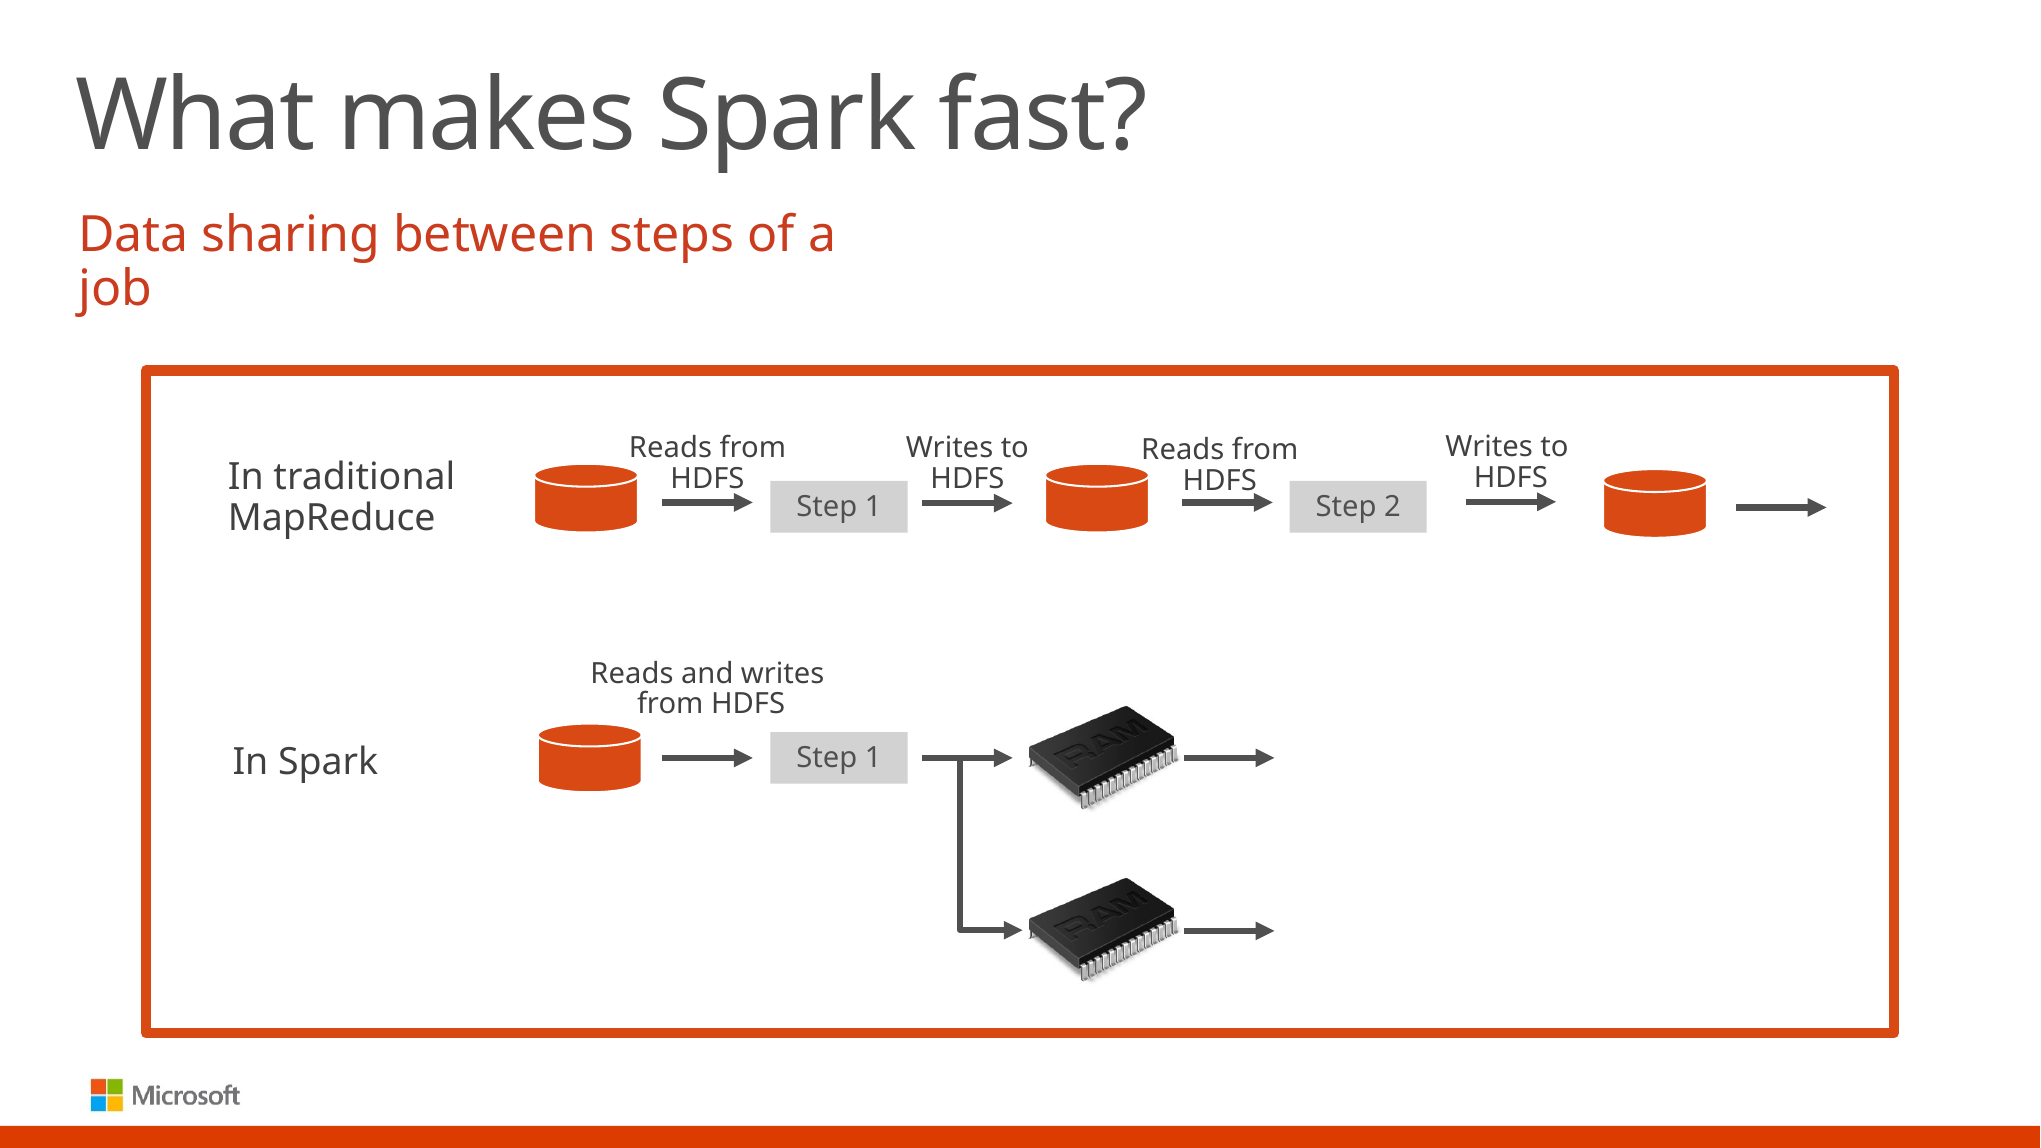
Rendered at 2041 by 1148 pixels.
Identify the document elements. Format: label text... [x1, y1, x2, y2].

text_box [145, 370, 1895, 1034]
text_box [198, 644, 1275, 987]
picture [87, 1076, 245, 1117]
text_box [194, 406, 1827, 548]
text_box Data sharing between steps of a job [0, 201, 923, 271]
title What makes Spark fast? [0, 47, 1995, 204]
